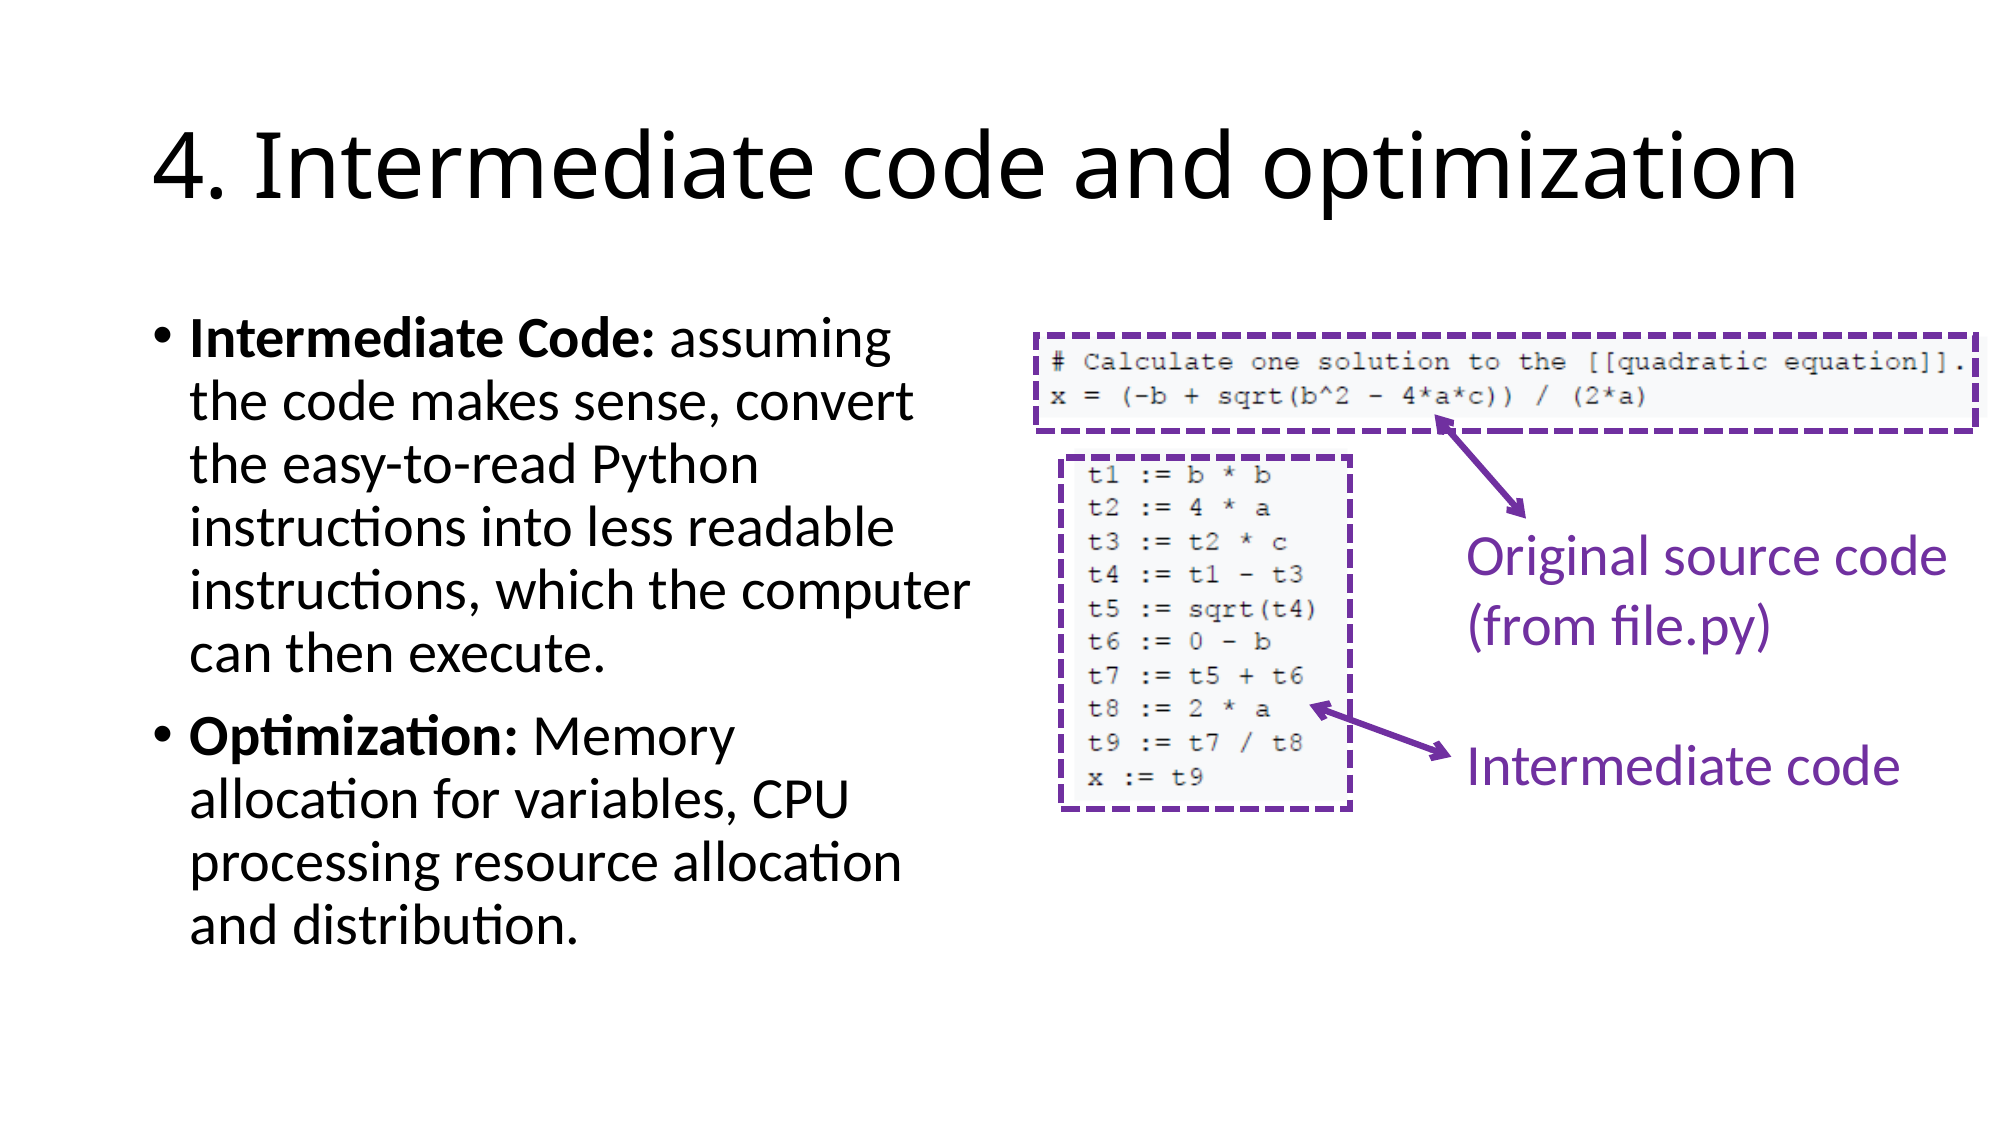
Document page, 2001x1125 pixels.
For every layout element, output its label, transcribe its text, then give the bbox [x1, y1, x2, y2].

list Intermediate Code: assuming the code makes sense, convert the easy-to-read Python instructions into less readable instructions, which the computer can then execute. Optimization: Memory allocation for variables, CPU processing resource allocation and distribution. [137, 299, 988, 1125]
title 4. Intermediate code and optimization [137, 59, 1863, 278]
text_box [1309, 704, 1452, 757]
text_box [1434, 414, 1526, 519]
picture [1035, 335, 1988, 809]
